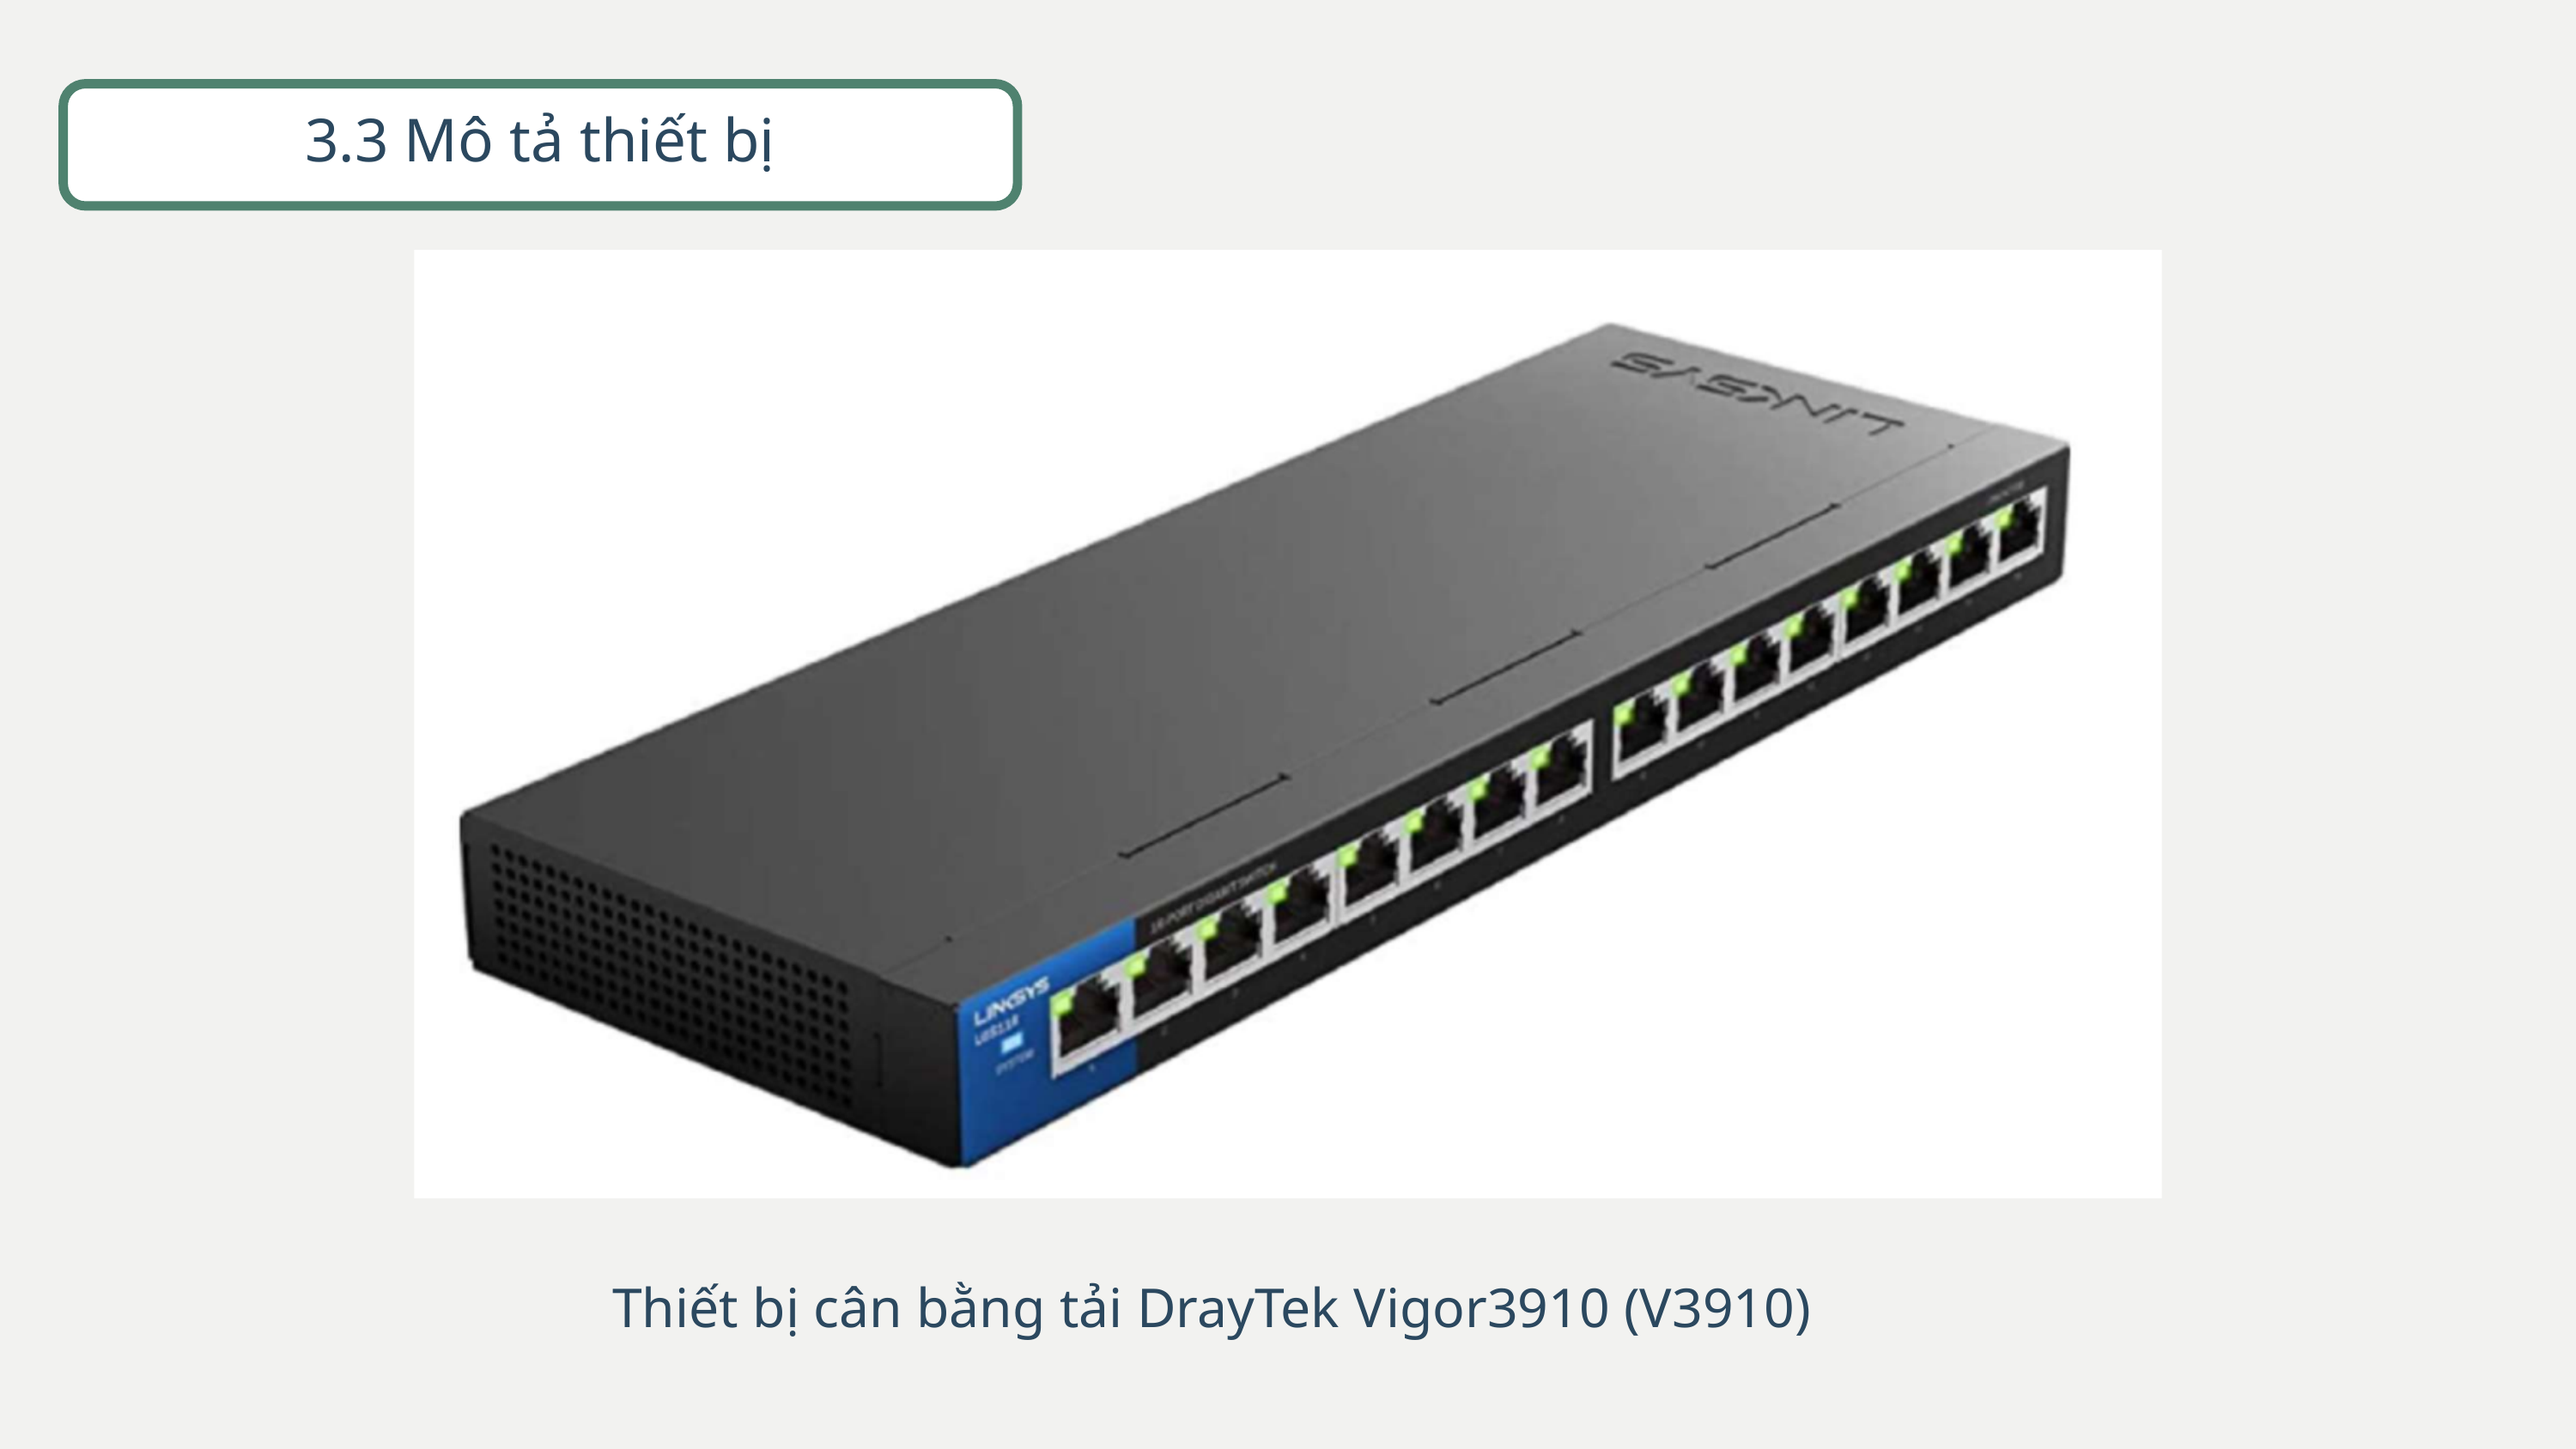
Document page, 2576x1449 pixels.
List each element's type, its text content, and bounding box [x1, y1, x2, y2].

text_box Thiết bị cân bằng tải DrayTek Vigor3910 (V3910) [558, 1263, 1867, 1339]
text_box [63, 83, 1018, 207]
text_box [414, 250, 2162, 1198]
